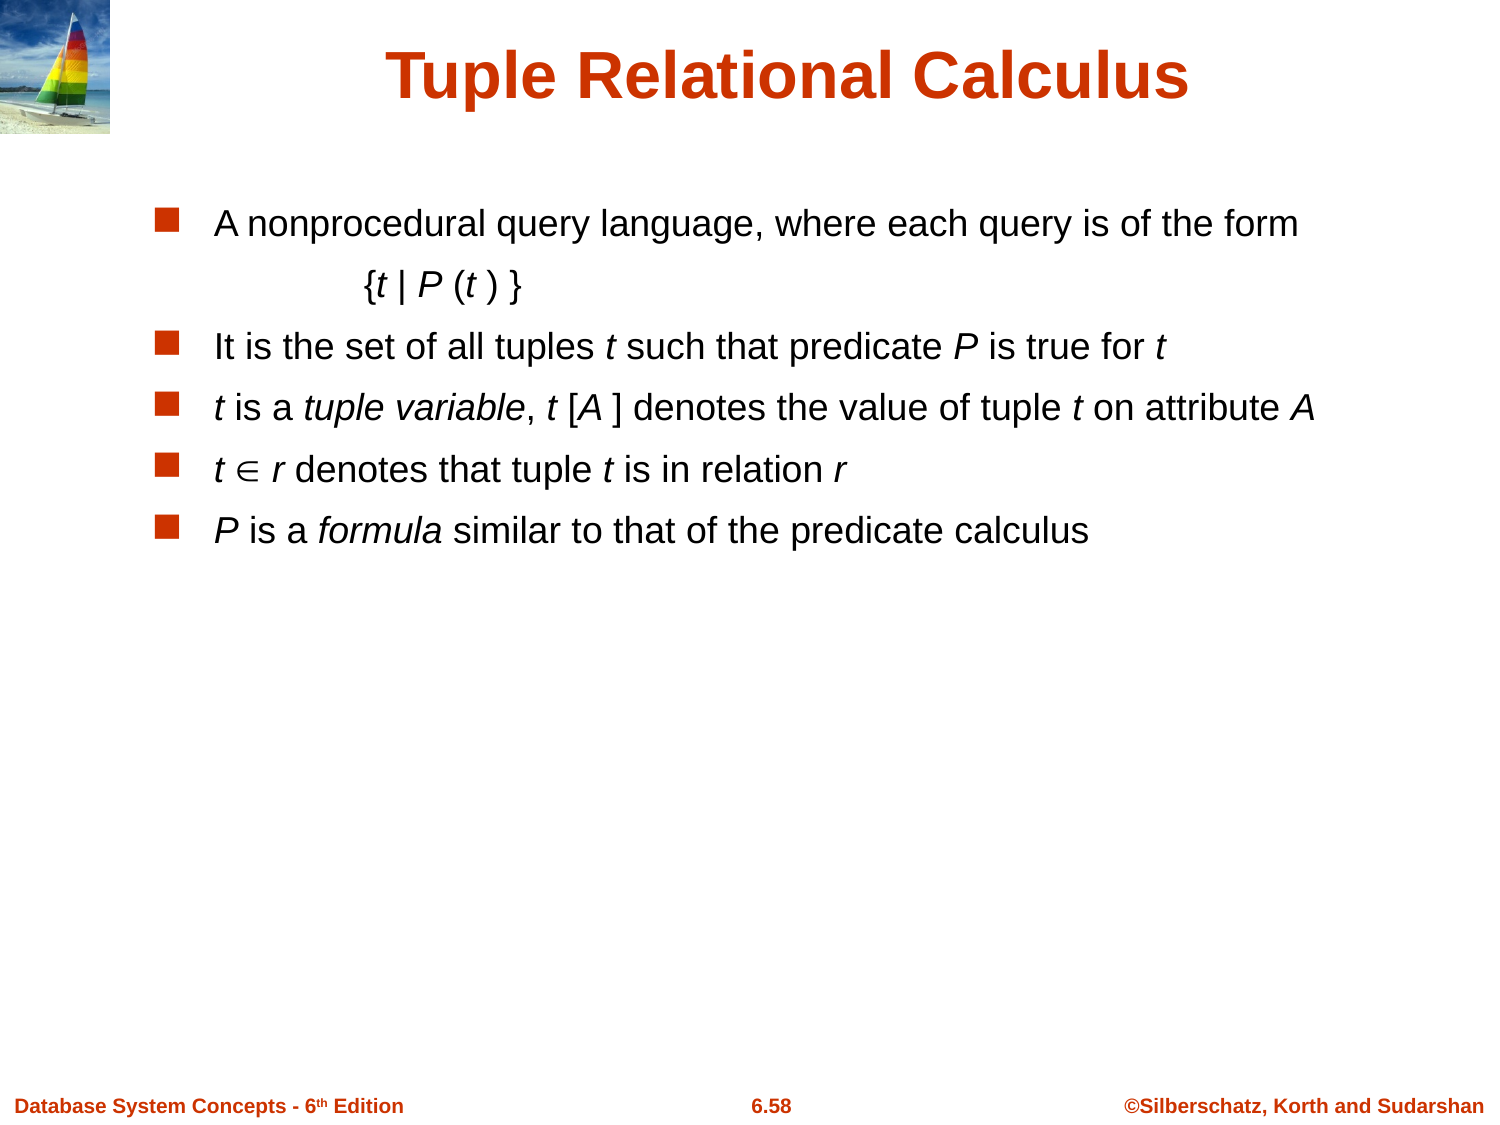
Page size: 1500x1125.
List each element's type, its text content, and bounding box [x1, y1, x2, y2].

title Tuple Relational Calculus [125, 18, 1452, 120]
list A nonprocedural query language, where each query is of the form {t | P (t ) } It is the set of all tuples t such that predicate P is true for t t is a tuple variable, t [A ] denotes the value of tuple t on attribute A t  r denotes that tuple t is in relation r P is a formula similar to that of the predicate calculus [142, 191, 1478, 710]
picture [0, 0, 110, 134]
